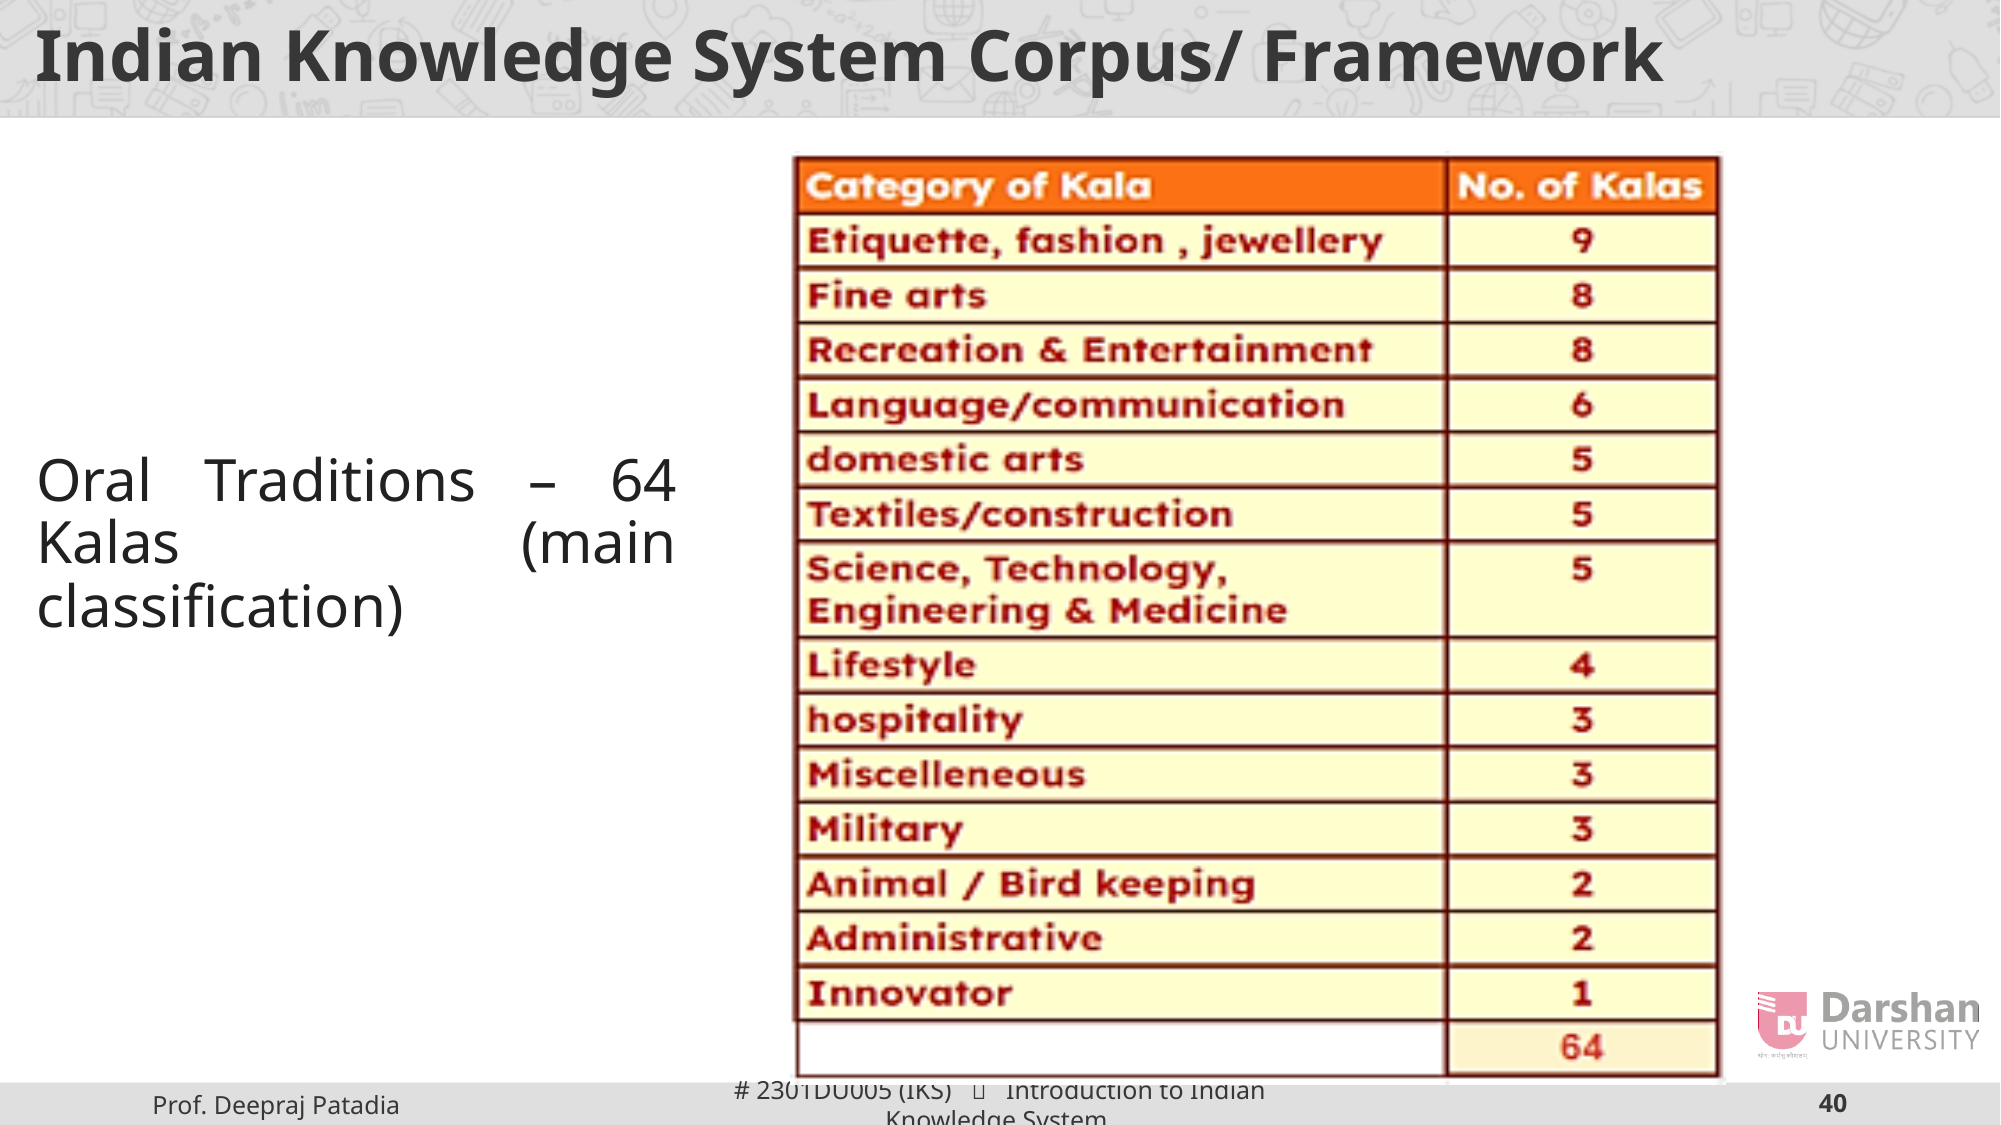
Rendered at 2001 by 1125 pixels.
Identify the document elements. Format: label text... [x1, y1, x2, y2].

title Indian Knowledge System Corpus/ Framework [0, 0, 2000, 117]
list Oral Traditions – 64 Kalas (main classification) [21, 443, 692, 618]
picture [790, 151, 1727, 1085]
